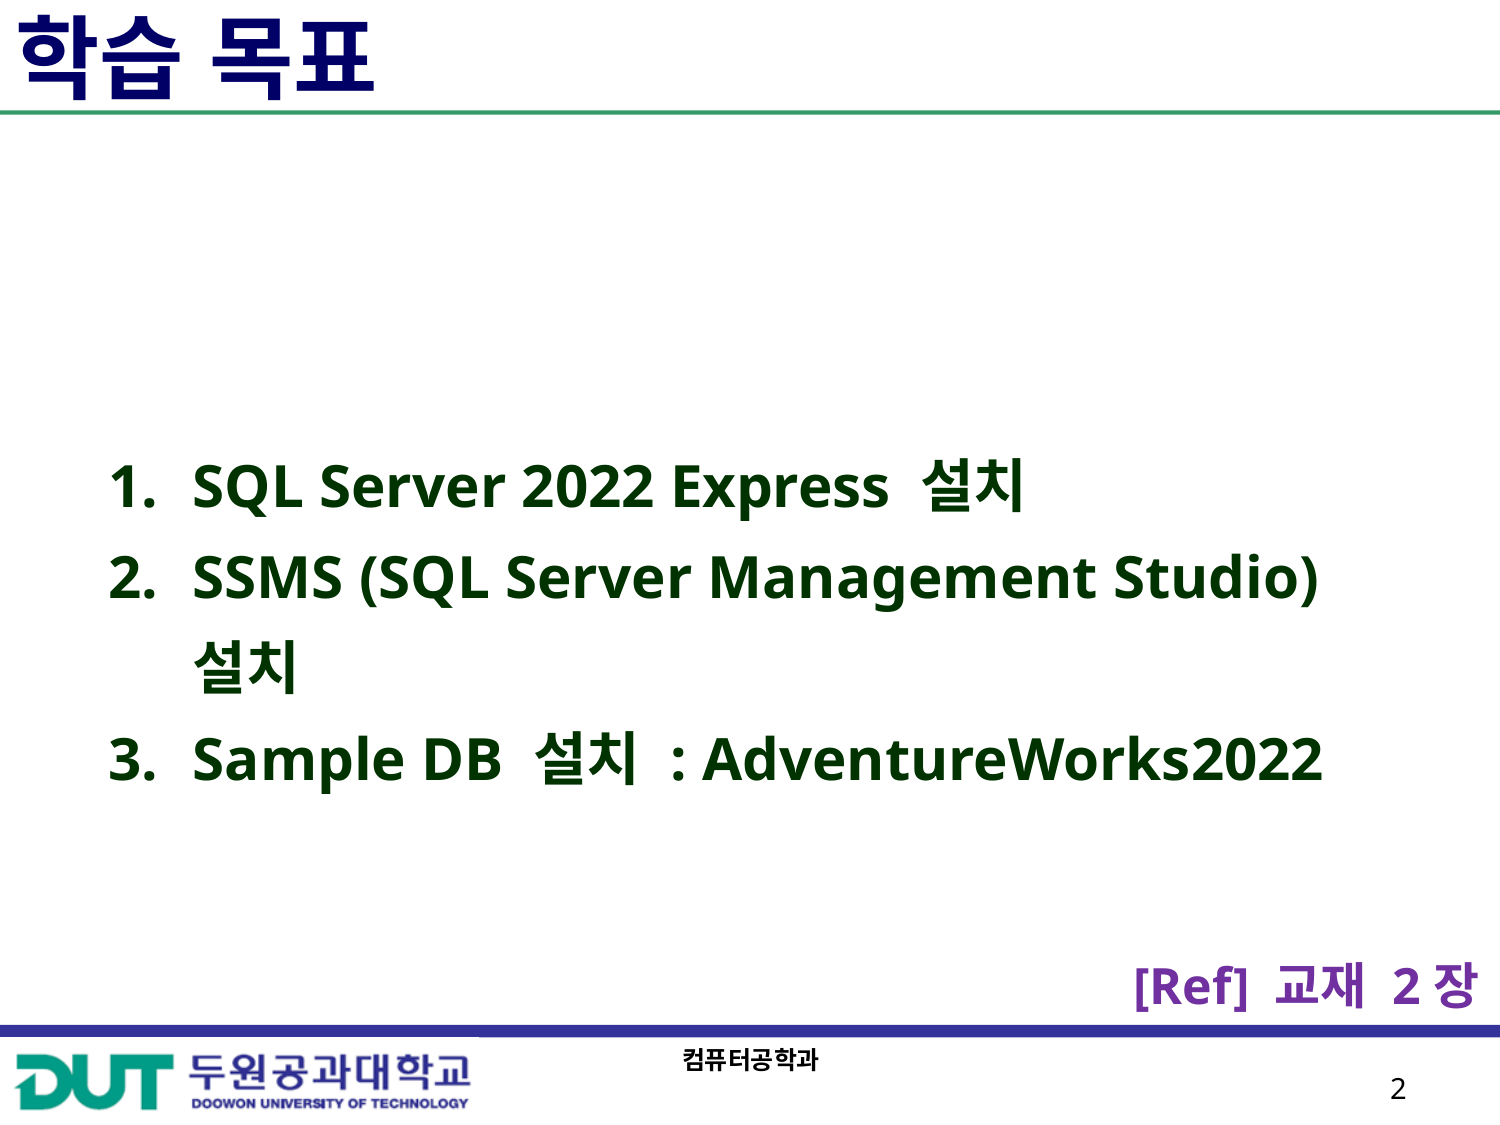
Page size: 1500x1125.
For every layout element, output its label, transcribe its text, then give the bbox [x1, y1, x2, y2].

text_box [Ref] 교재 2장 [749, 947, 1494, 1023]
picture [0, 1037, 479, 1125]
title 학습 목표 [0, 0, 1500, 113]
text_box SQL Server 2022 Express 설치 SSMS (SQL Server Management Studio) 설치 Sample DB 설치 : AdventureWorks2022 [93, 420, 1407, 800]
